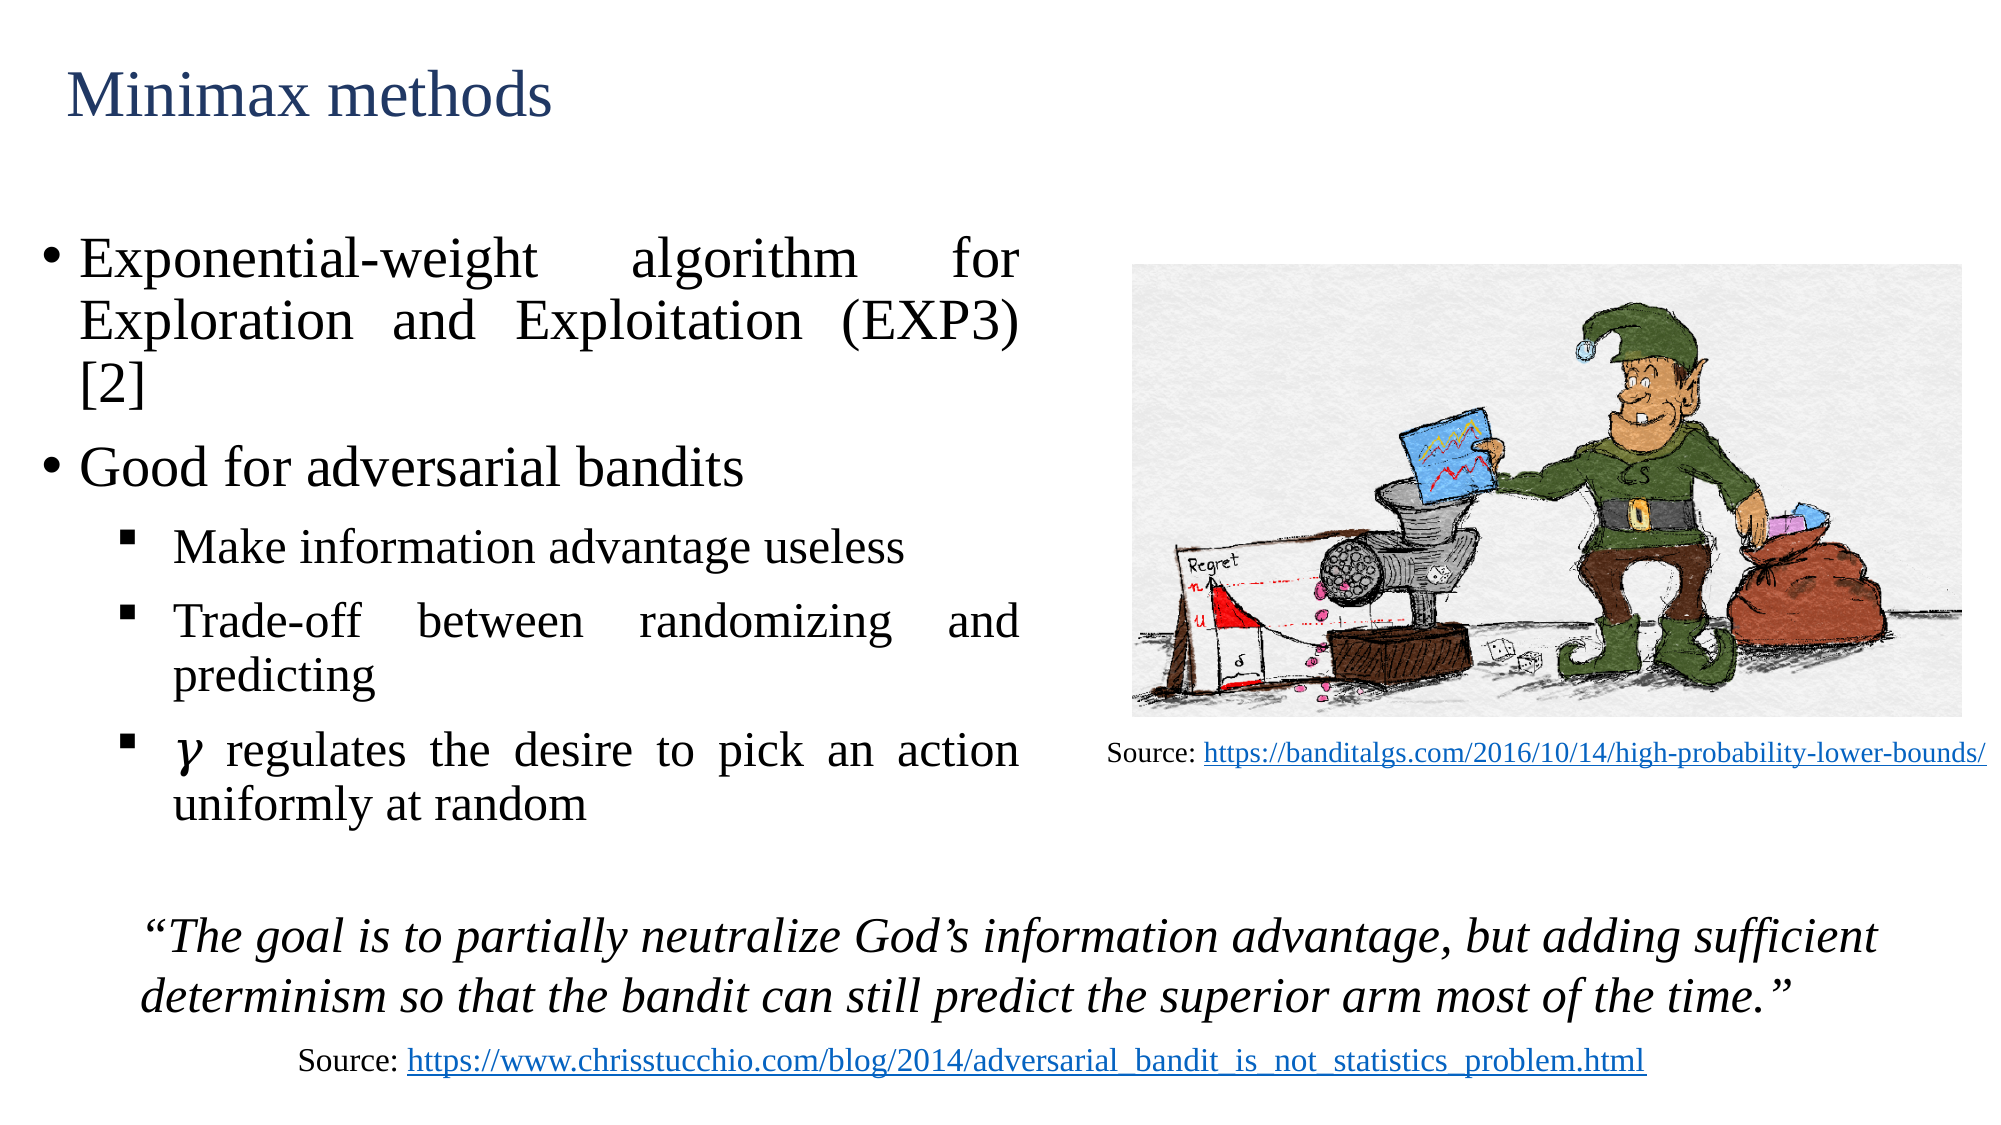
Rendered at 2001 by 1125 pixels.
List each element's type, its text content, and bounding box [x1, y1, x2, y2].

text_box Minimax methods [51, 45, 1777, 144]
text_box Source: https://www.chrisstucchio.com/blog/2014/adversarial_bandit_is_not_statistics_problem.html [282, 1031, 1663, 1086]
list Exponential-weight algorithm for Exploration and Exploitation (EXP3) [2] Good for adversarial bandits Make information advantage useless Trade-off between randomizing and predicting 𝛾 regulates the desire to pick an action uniformly at random [26, 219, 1036, 934]
text_box “The goal is to partially neutralize God’s information advantage, but adding sufficient determinism so that the bandit can still predict the superior arm most of the time.” [125, 894, 1895, 1030]
text_box Source: https://banditalgs.com/2016/10/14/high-probability-lower-bounds/ [1091, 726, 2000, 776]
picture [1132, 264, 1962, 717]
